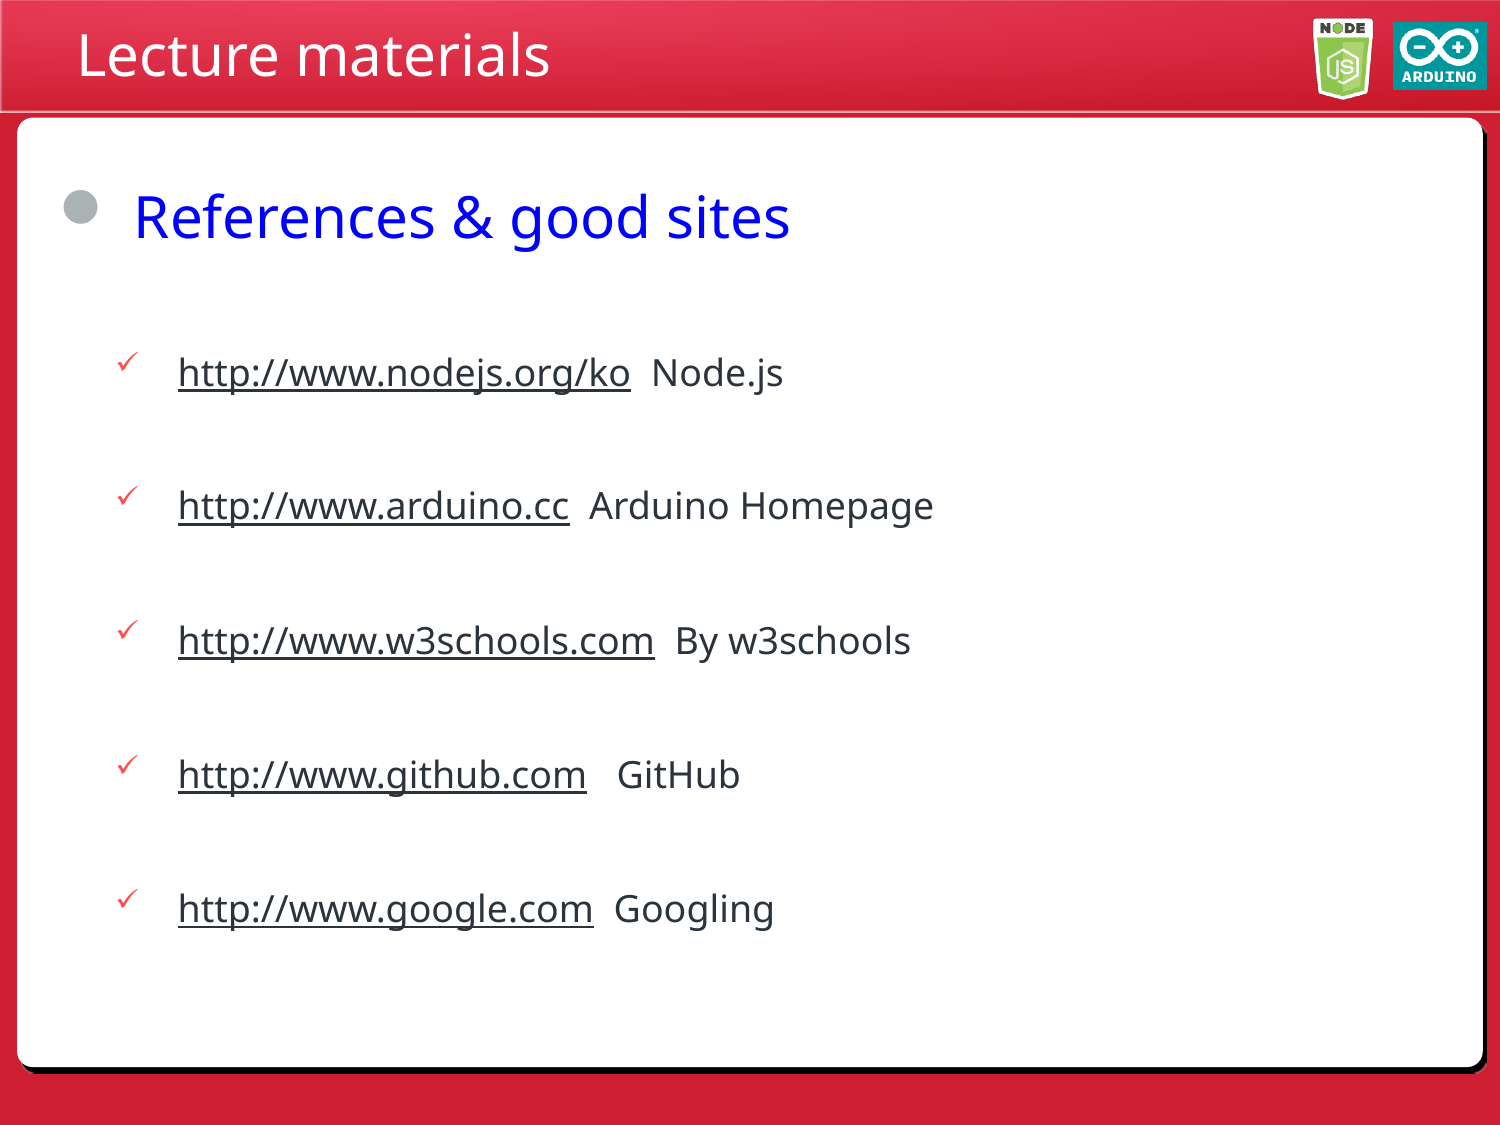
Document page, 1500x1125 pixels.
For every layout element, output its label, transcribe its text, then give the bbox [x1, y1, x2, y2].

title Lecture materials [30, 7, 1289, 108]
picture [0, 0, 1500, 113]
list References & good sites http://www.nodejs.org/ko Node.js http://www.arduino.cc Arduino Homepage http://www.w3schools.com By w3schools http://www.github.com GitHub http://www.google.com Googling [43, 185, 1475, 954]
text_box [1298, 16, 1487, 102]
